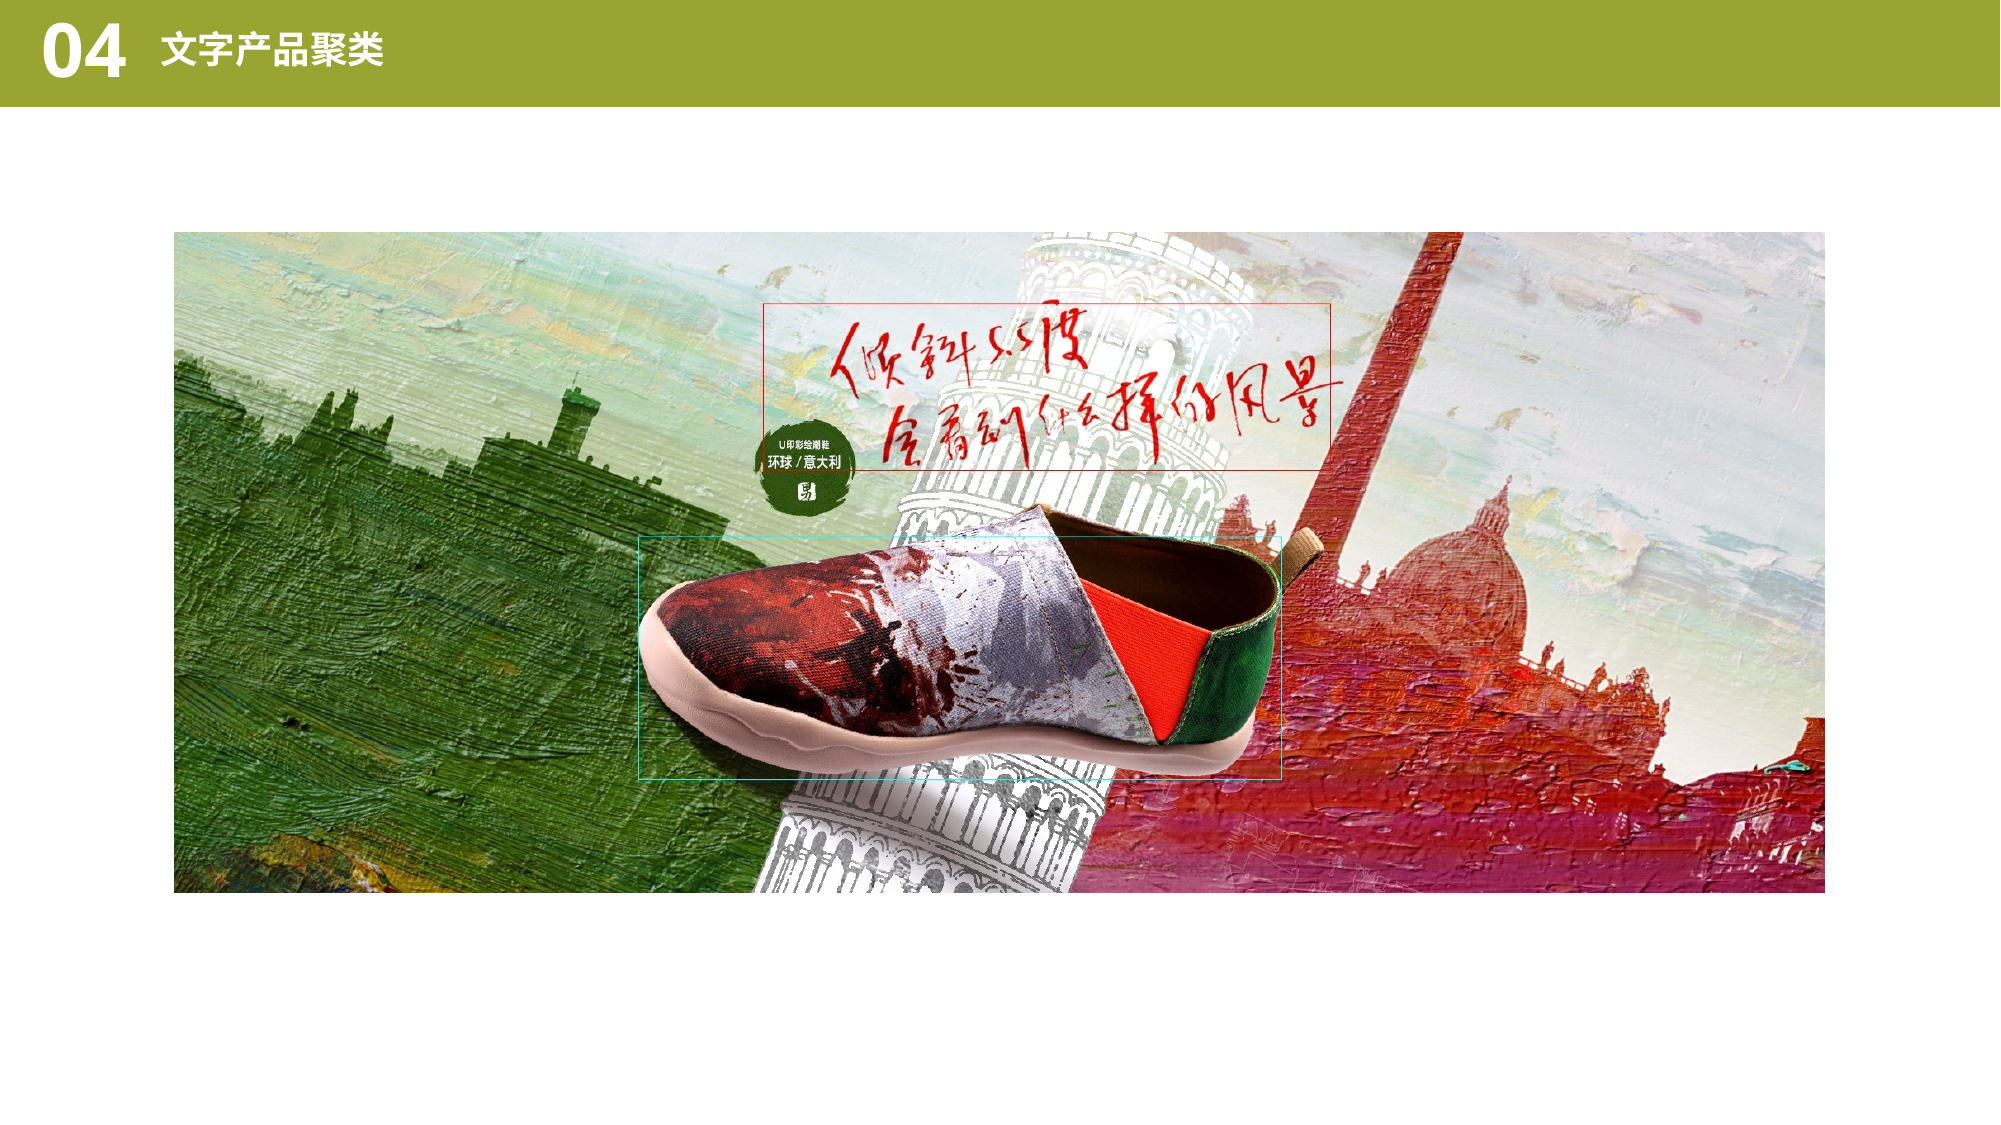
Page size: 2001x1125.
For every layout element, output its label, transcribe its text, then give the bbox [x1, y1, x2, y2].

list 文字产品聚类 [146, 23, 772, 84]
picture [174, 232, 1825, 893]
list 04 [26, 13, 146, 93]
